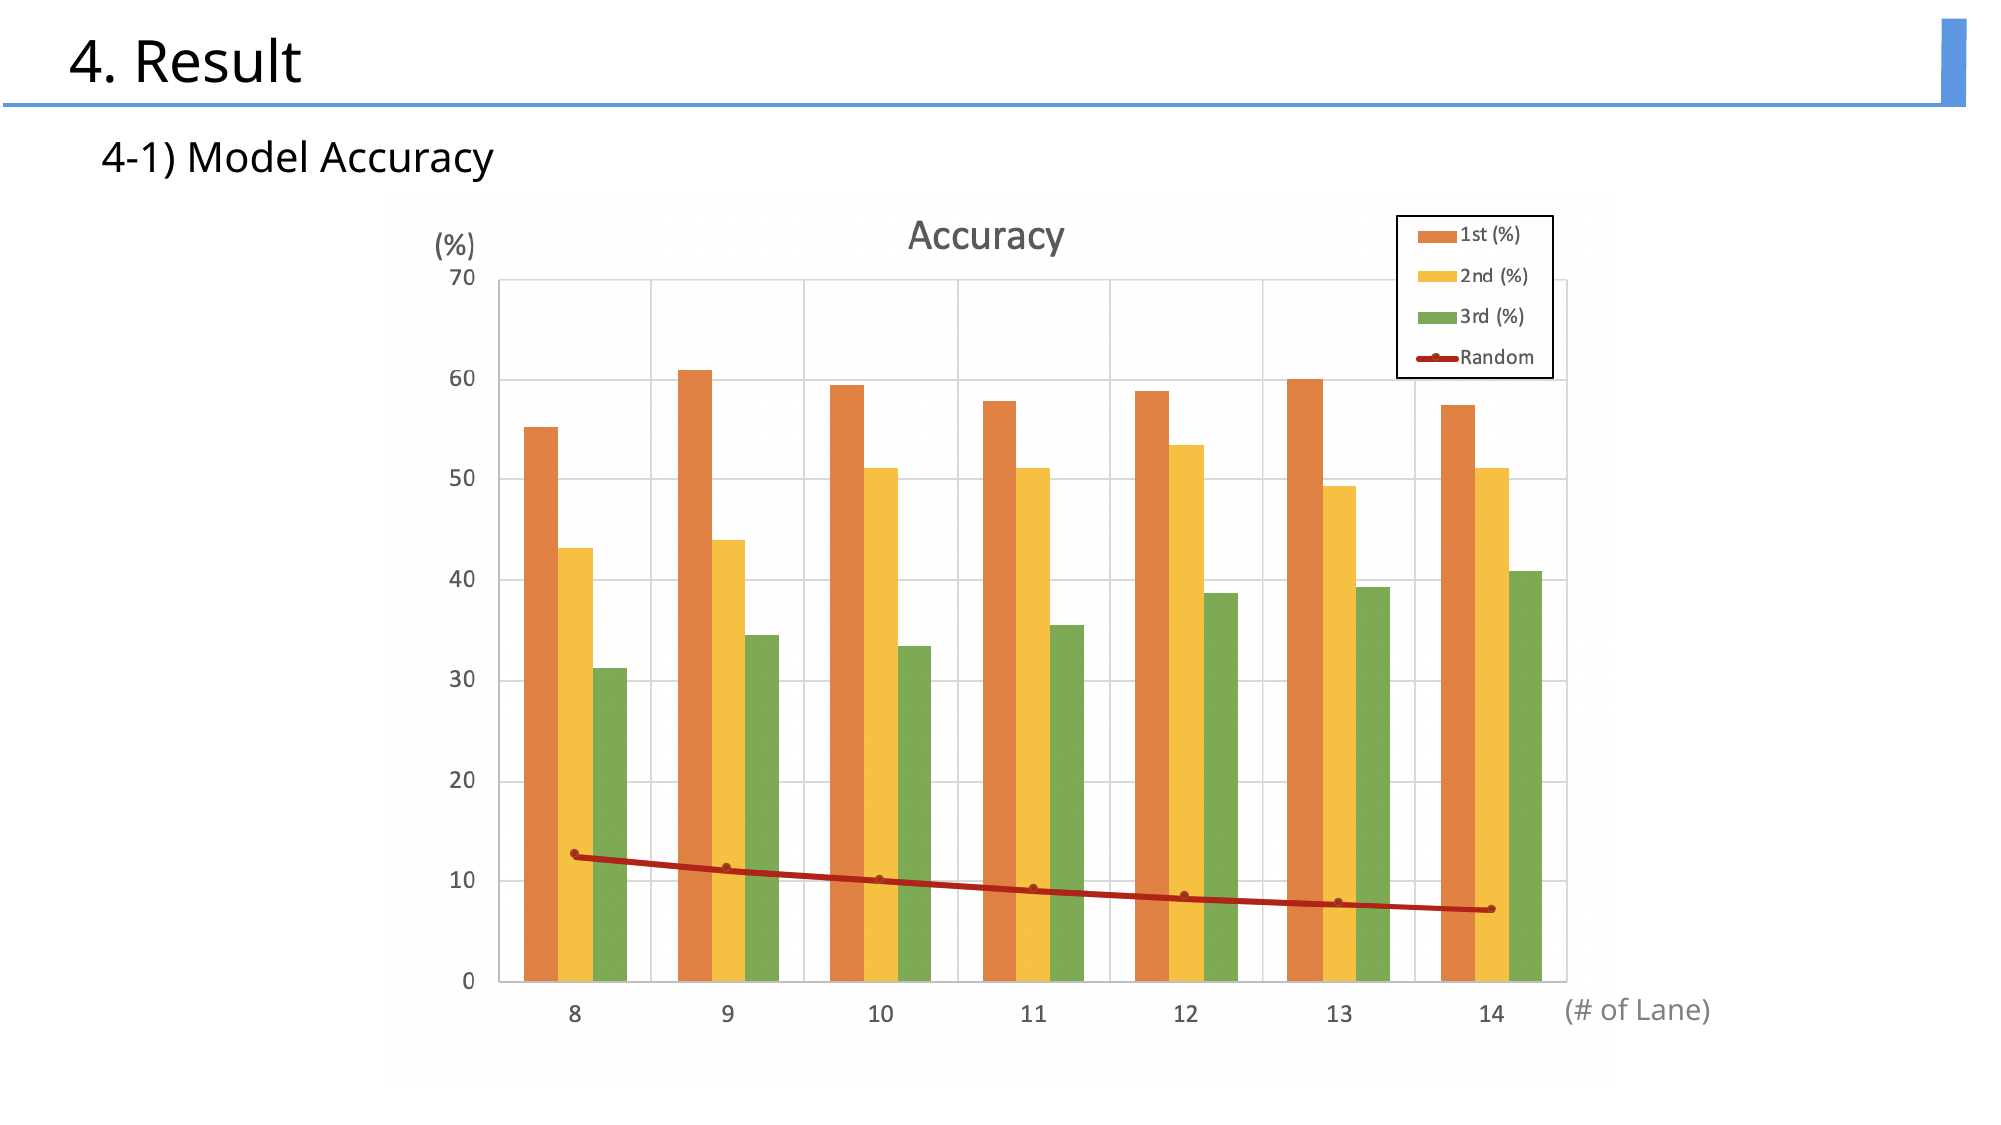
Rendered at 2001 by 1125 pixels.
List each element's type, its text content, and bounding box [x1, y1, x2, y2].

picture [385, 191, 1615, 1087]
text_box (# of Lane) [1615, 983, 1870, 1034]
text_box 4. Result [54, 16, 803, 102]
text_box 4-1) Model Accuracy [86, 122, 835, 188]
